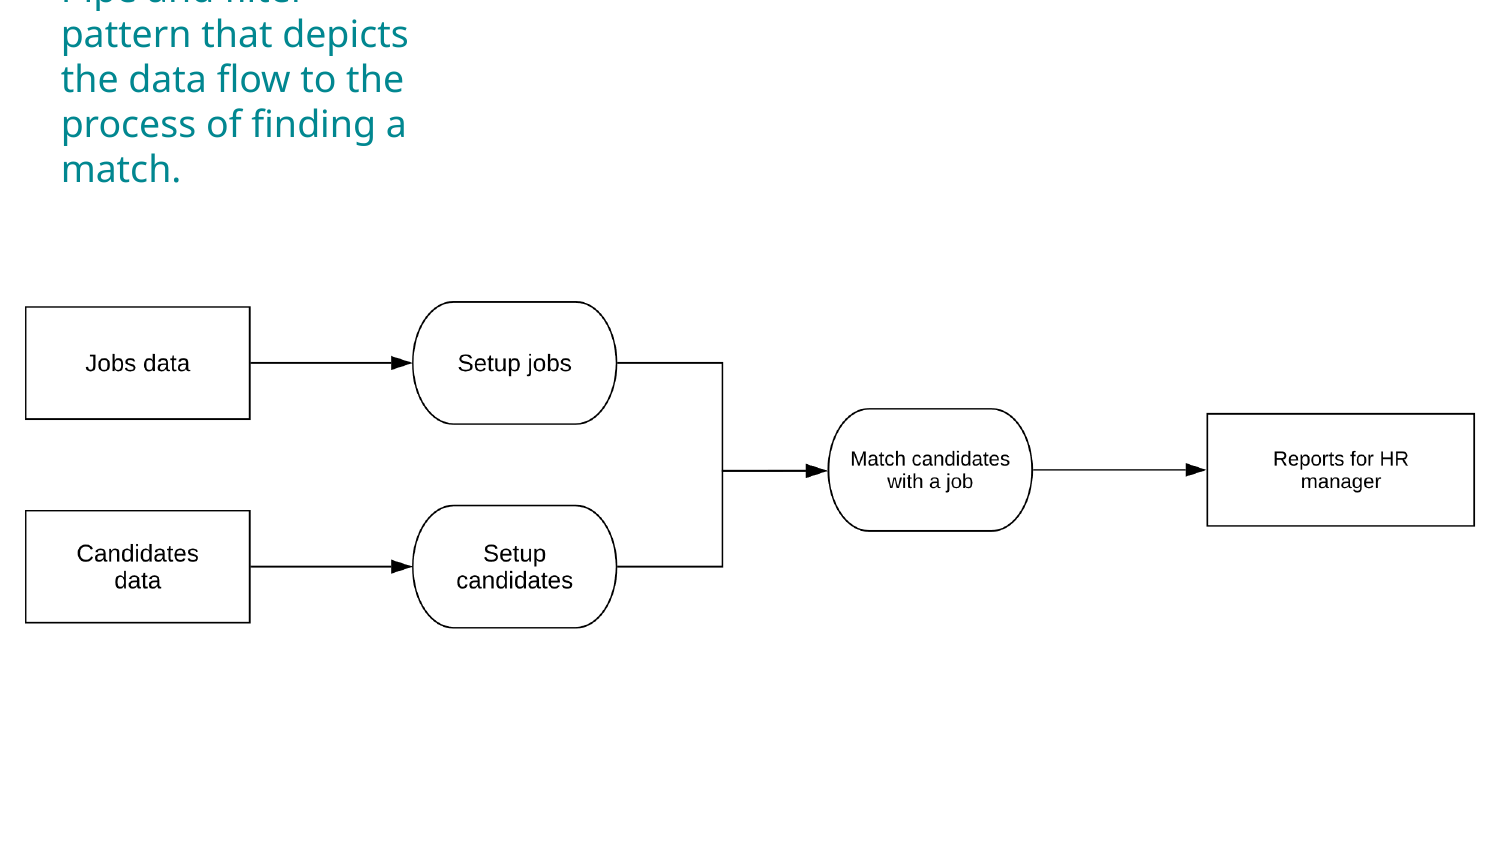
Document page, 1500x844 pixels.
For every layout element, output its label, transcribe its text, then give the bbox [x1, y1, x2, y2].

text_box Pipe and filter pattern that depicts the data flow to the process of finding a match. [45, 45, 457, 206]
picture [0, 275, 1500, 654]
